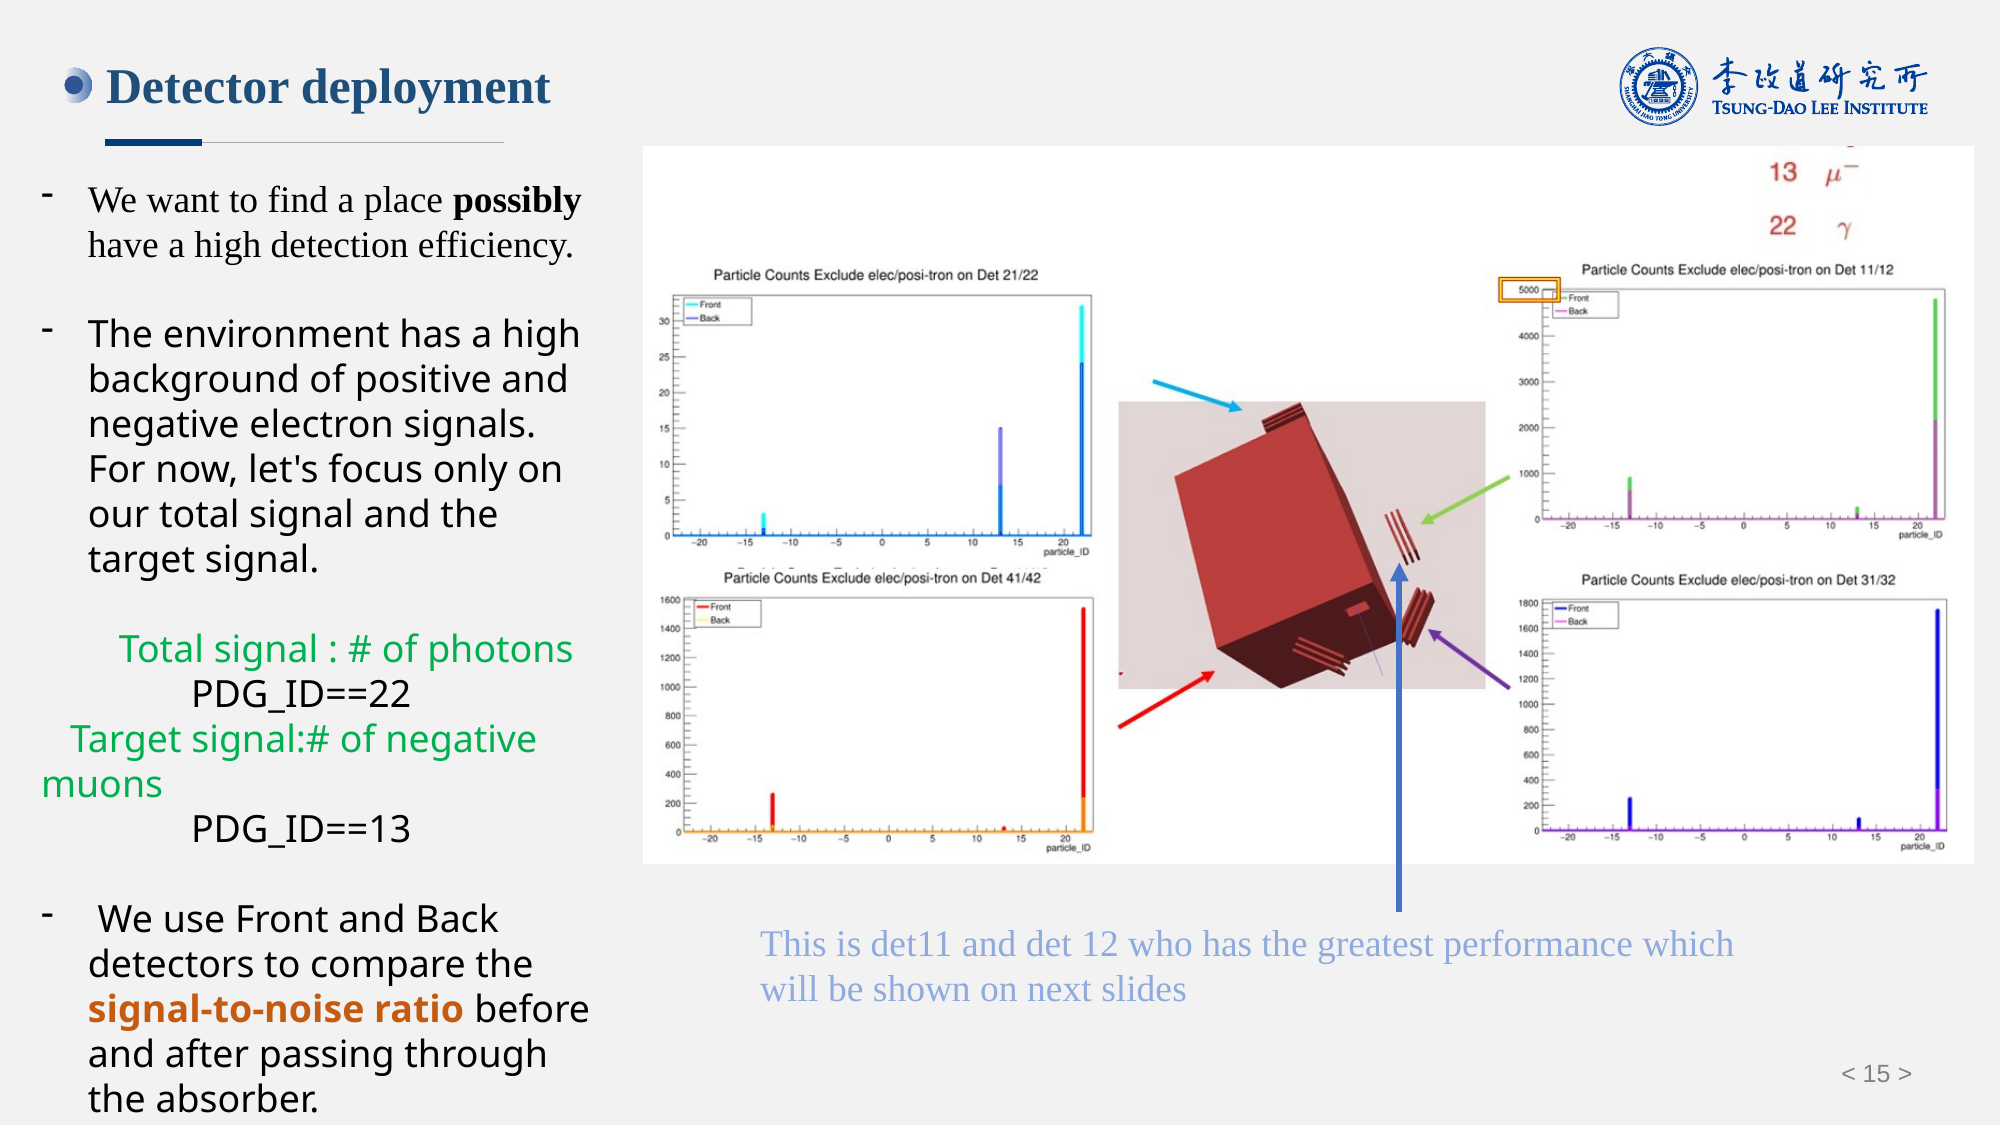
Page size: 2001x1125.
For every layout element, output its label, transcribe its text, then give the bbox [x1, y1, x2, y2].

text_box This is det11 and det 12 who has the greatest performance which will be shown on next slides [745, 911, 1771, 1017]
text_box We want to find a place possibly have a high detection efficiency. The environment has a high background of positive and negative electron signals. For now, let's focus only on our total signal and the target signal. Total signal : # of photons PDG_ID==22 Target signal:# of negative muons PDG_ID==13 We use Front and Back detectors to compare the signal-to-noise ratio before and after passing through the absorber. [26, 167, 611, 1125]
list Detector deployment [91, 52, 778, 125]
picture [643, 146, 1974, 865]
